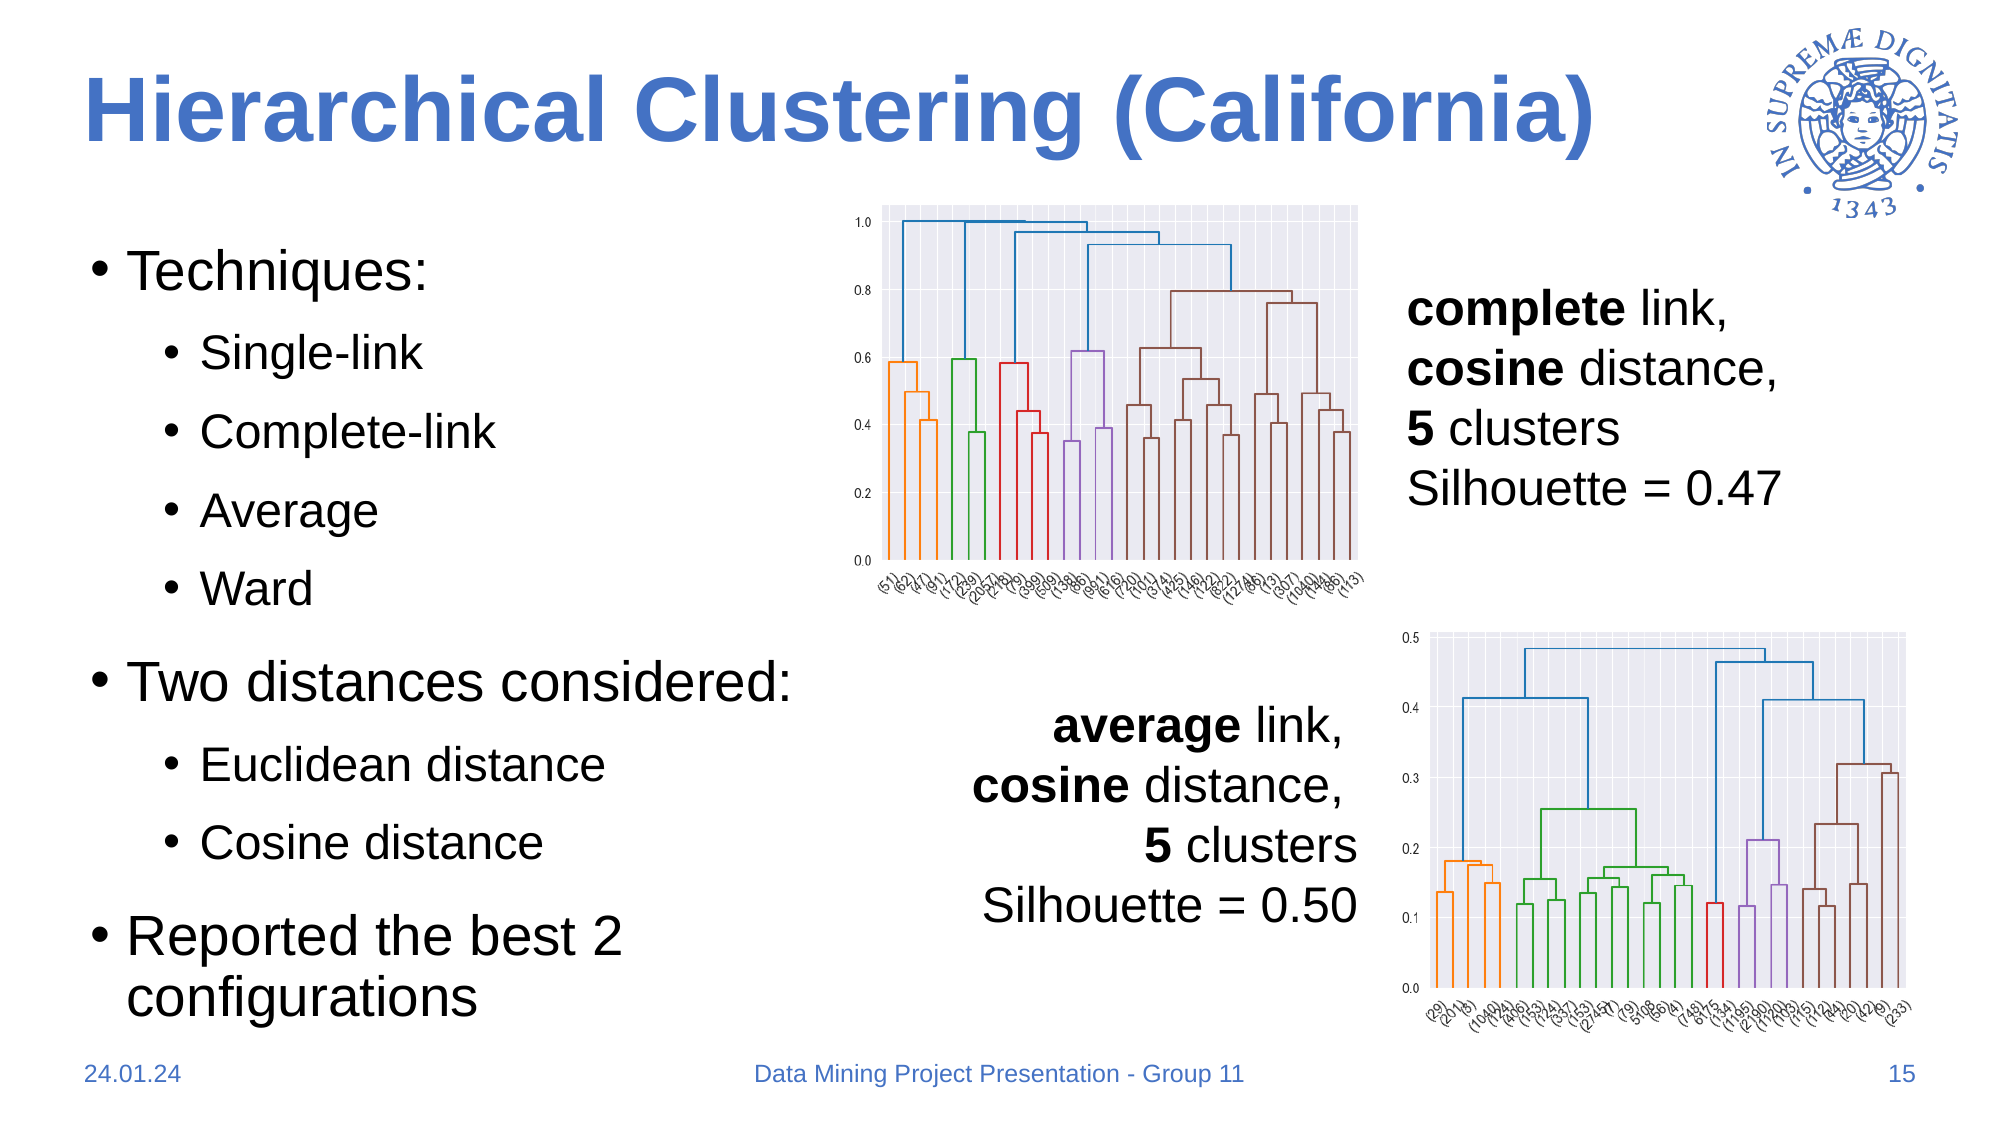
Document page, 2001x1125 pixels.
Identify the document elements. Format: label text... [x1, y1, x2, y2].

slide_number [68, 1042, 519, 1103]
text_box complete link, cosine distance, 5 clusters Silhouette = 0.47 [1391, 267, 1901, 523]
picture [1391, 622, 1923, 1043]
title Hierarchical Clustering (California) [68, 4, 1794, 220]
footer Data Mining Project Presentation - Group 11 [662, 1042, 1338, 1103]
picture [1794, 28, 1958, 218]
list Techniques: Single-link Complete-link Average Ward Two distances considered: Euclidean distance Cosine distance Reported the best 2 configurations [75, 233, 865, 1039]
text_box average link, cosine distance, 5 clusters Silhouette = 0.50 [867, 684, 1374, 940]
slide_number 15 [1481, 1042, 1931, 1103]
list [843, 195, 1374, 615]
